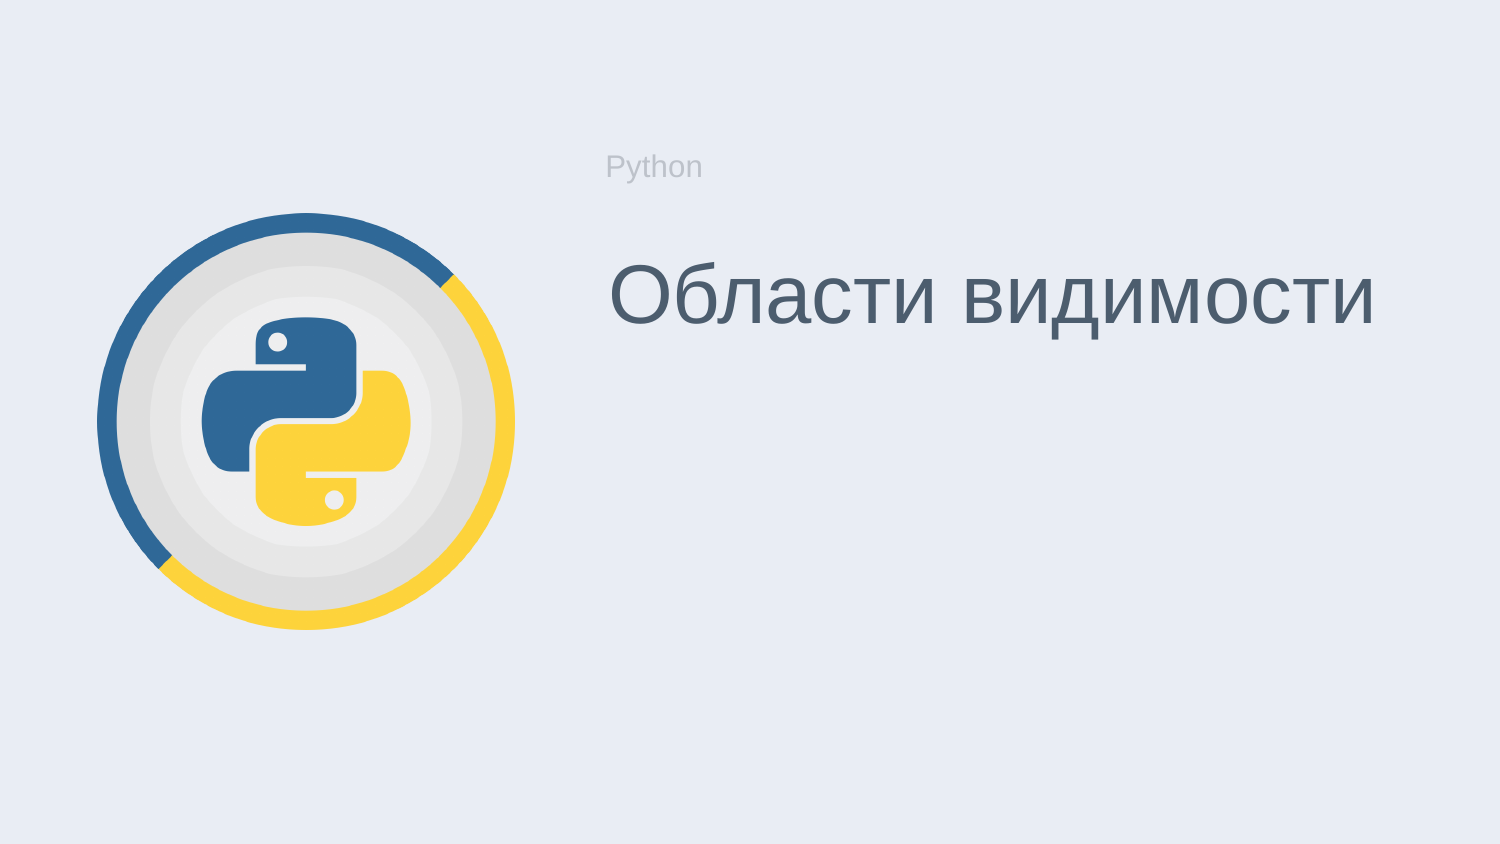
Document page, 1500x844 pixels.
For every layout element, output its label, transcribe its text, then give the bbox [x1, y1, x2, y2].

title Python [601, 141, 1182, 188]
text_box Области видимости [603, 235, 1423, 608]
picture [97, 213, 515, 631]
